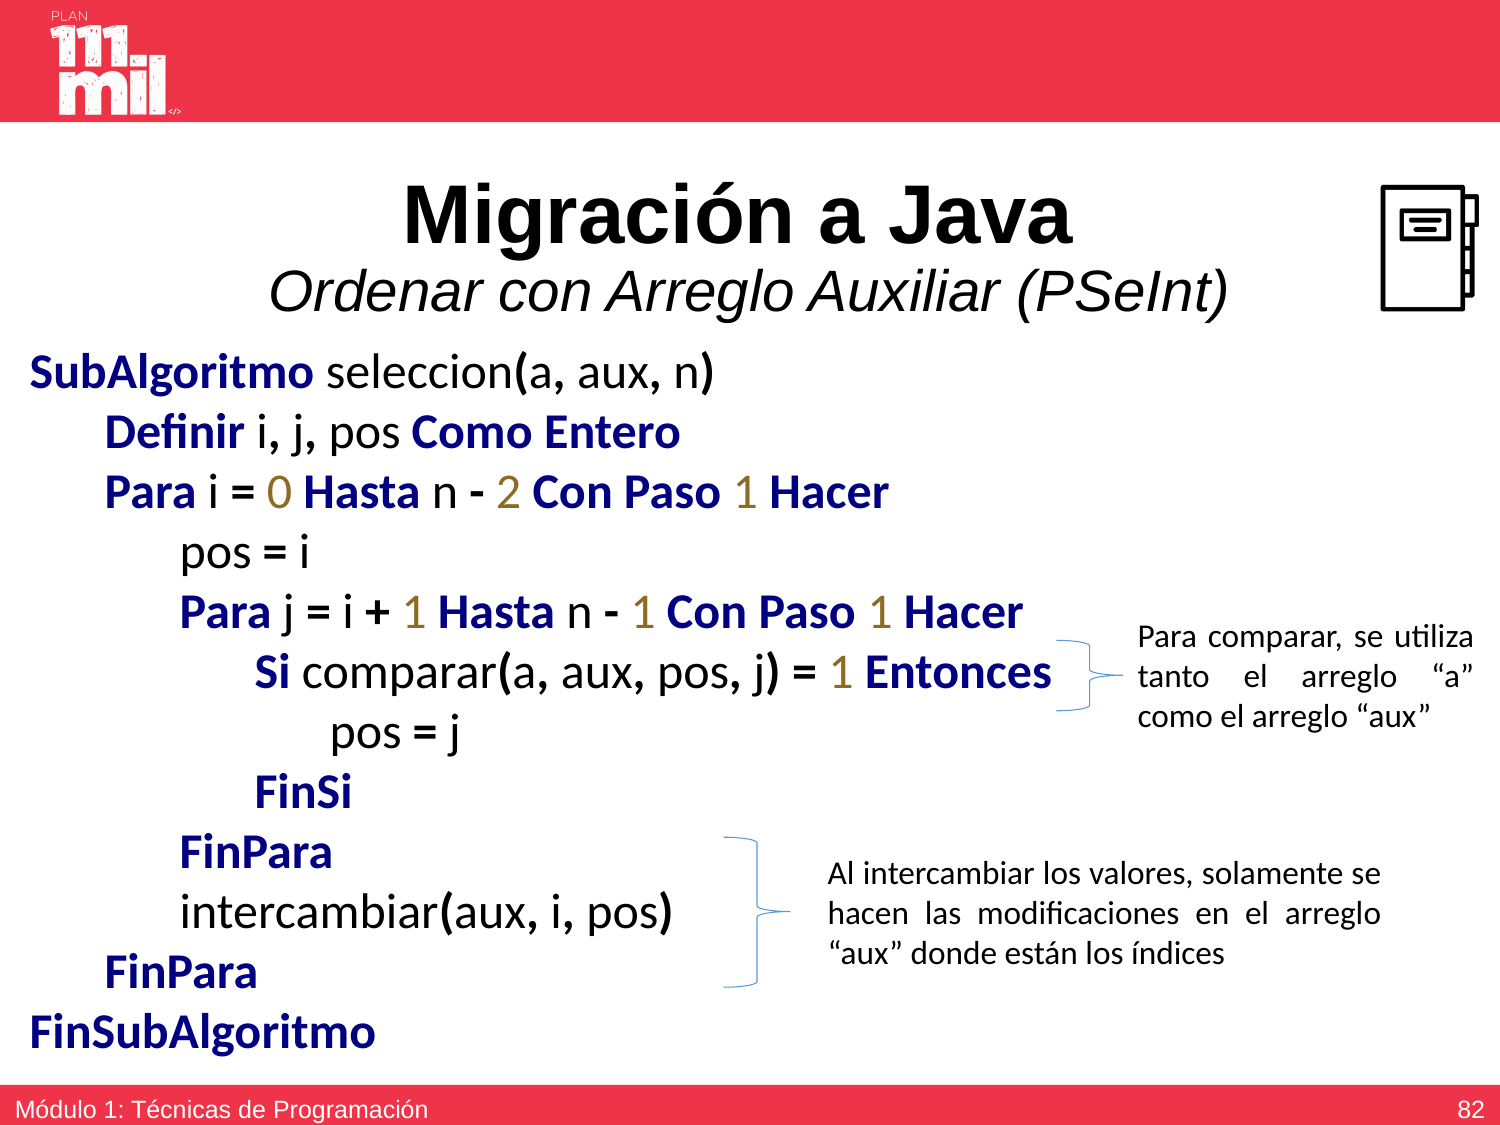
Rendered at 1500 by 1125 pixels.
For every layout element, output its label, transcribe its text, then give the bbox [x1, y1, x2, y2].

text_box SubAlgoritmo seleccion(a, aux, n) Definir i, j, pos Como Entero Para i = 0 Hasta n - 2 Con Paso 1 Hacer pos = i Para j = i + 1 Hasta n - 1 Con Paso 1 Hacer Si comparar(a, aux, pos, j) = 1 Entonces pos = j FinSi FinPara intercambiar(aux, i, pos) FinPara FinSubAlgoritmo [14, 331, 1075, 1066]
title Migración a Java Ordenar con Arreglo Auxiliar (PSeInt) [103, 147, 1397, 348]
text_box Al intercambiar los valores, solamente se hacen las modificaciones en el arreglo “aux” donde están los índices [813, 844, 1397, 979]
picture [1350, 173, 1500, 323]
slide_number 81 [1162, 1078, 1500, 1125]
text_box Para comparar, se utiliza tanto el arreglo “a” como el arreglo “aux” [1122, 607, 1490, 742]
footer Módulo 1: Técnicas de Programación [0, 1078, 507, 1125]
text_box [1056, 639, 1124, 712]
text_box [723, 836, 791, 988]
